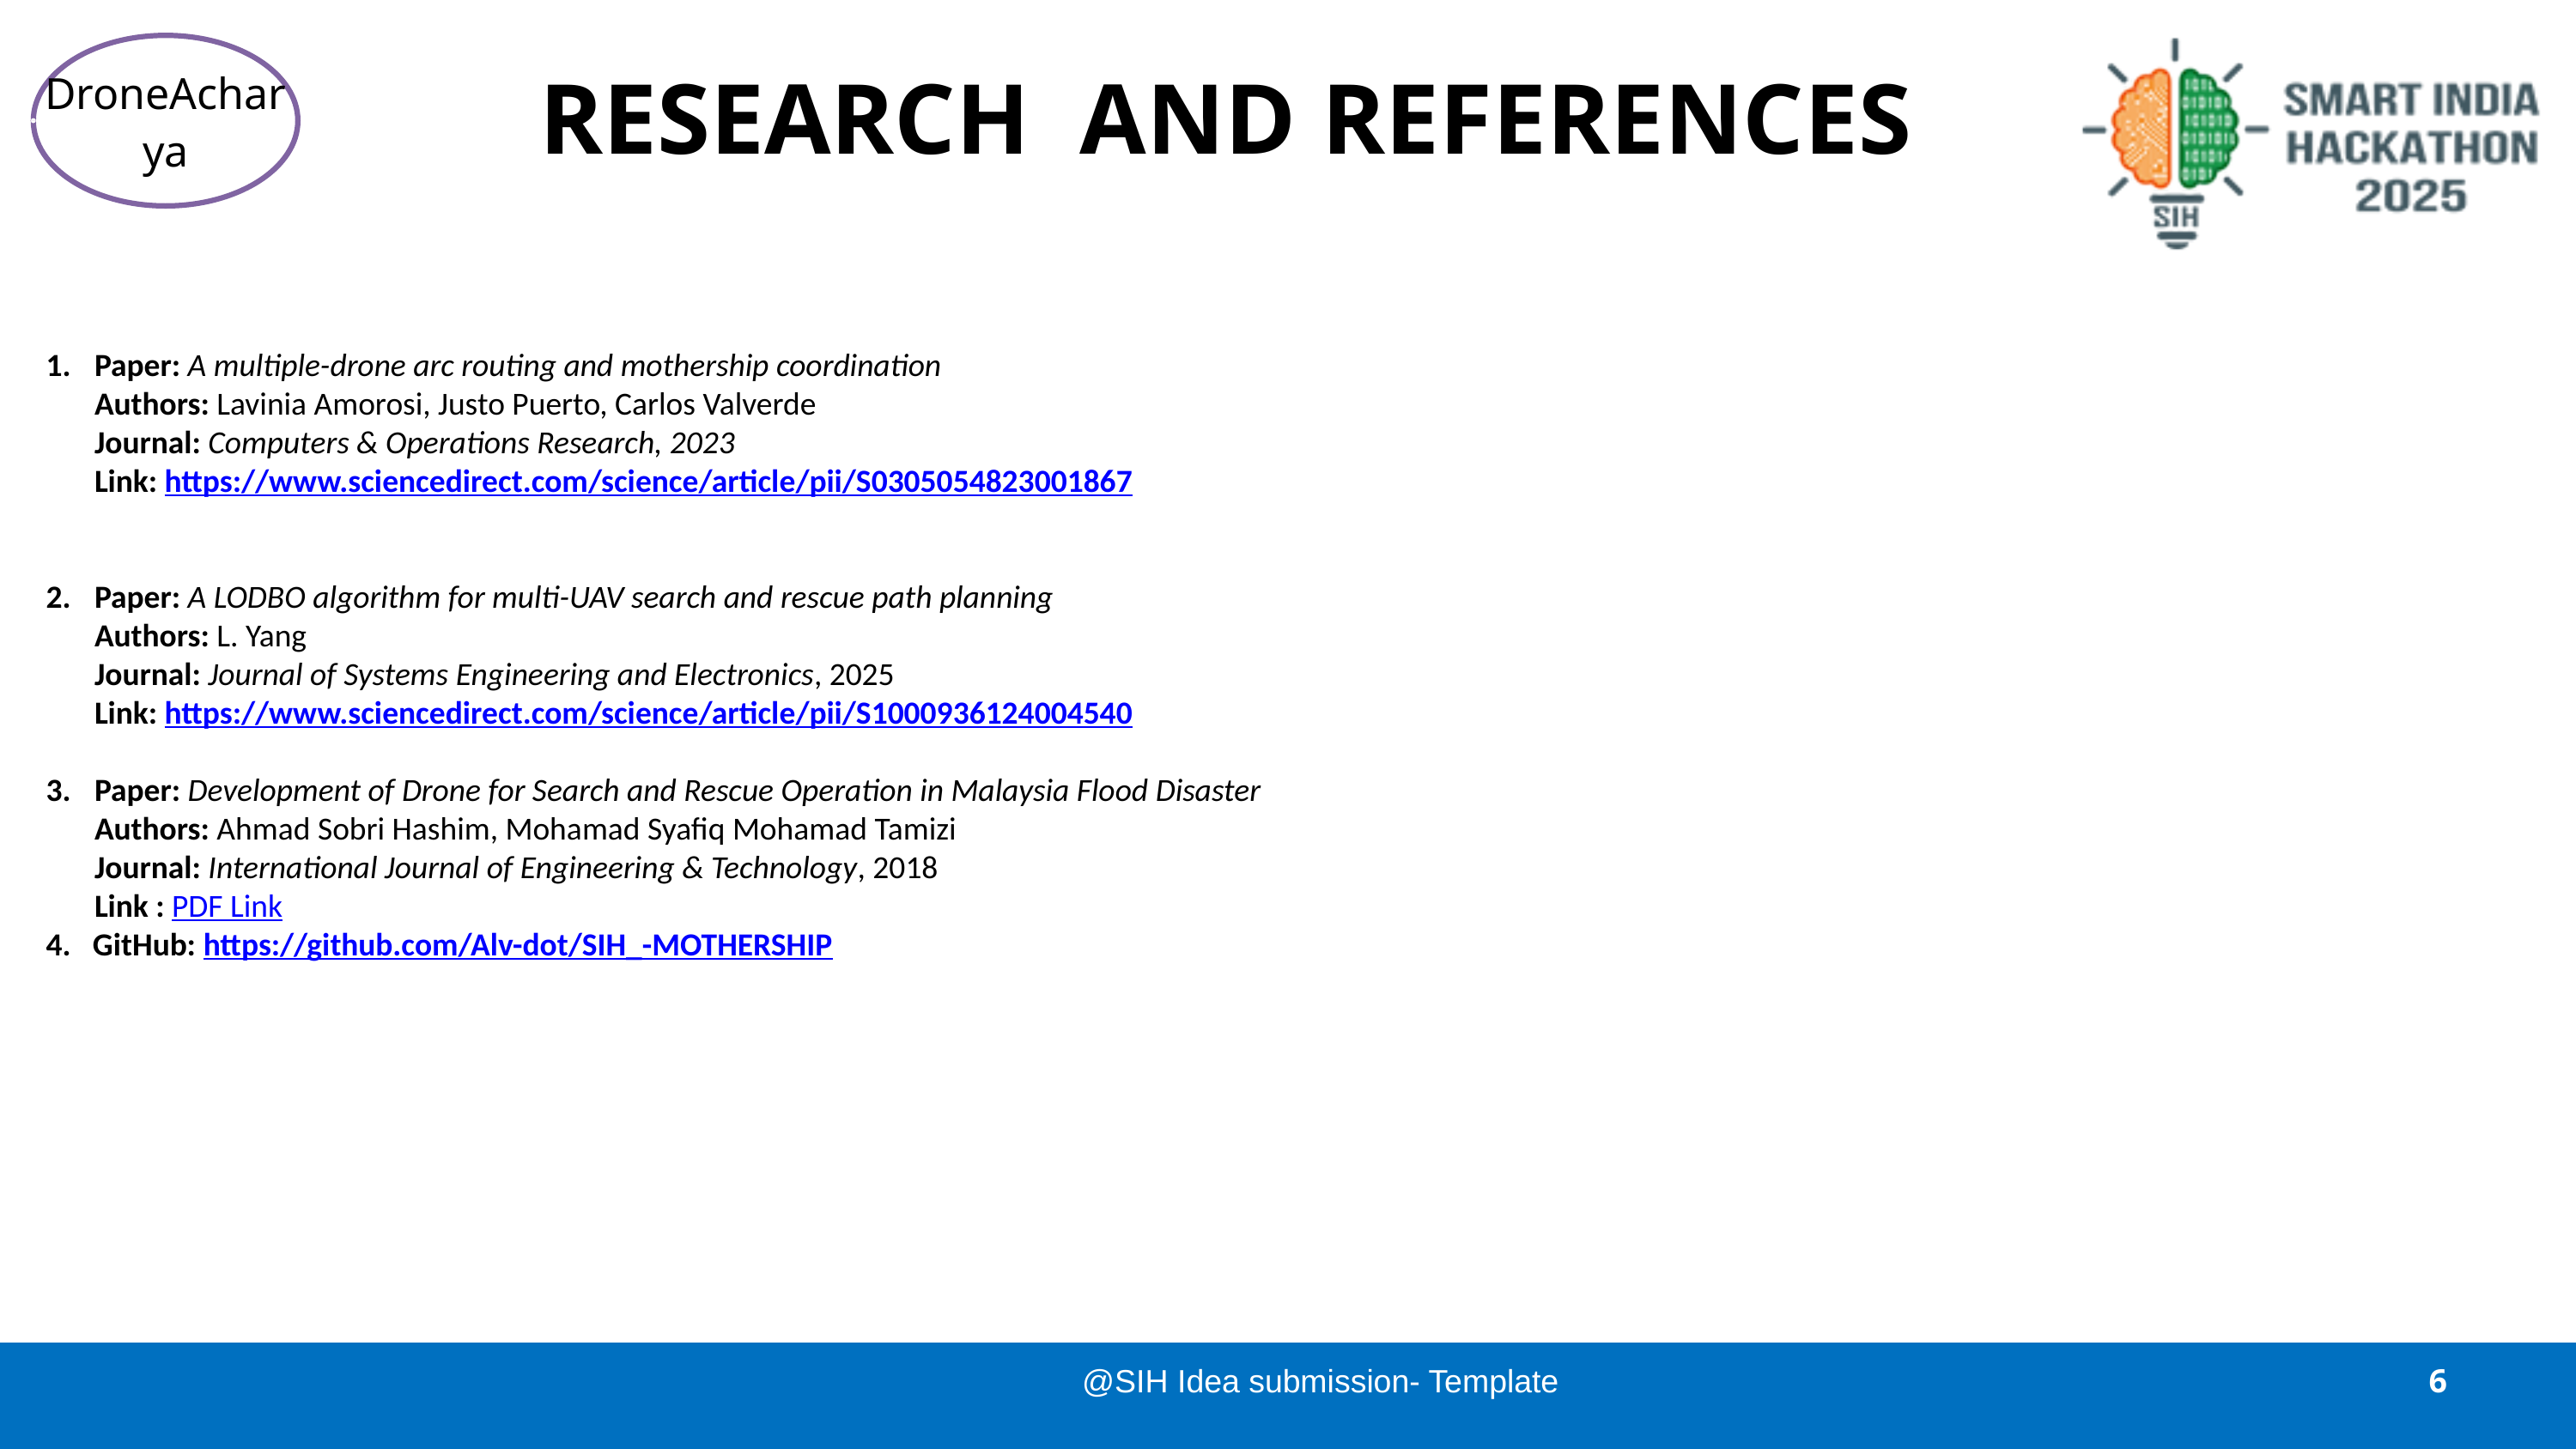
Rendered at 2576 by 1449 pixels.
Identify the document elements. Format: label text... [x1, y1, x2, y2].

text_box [981, 1342, 1660, 1421]
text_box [66, 0, 2386, 242]
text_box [2078, 26, 2546, 264]
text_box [30, 32, 301, 209]
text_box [0, 1342, 2576, 1449]
text_box Paper: A multiple-drone arc routing and mothership coordination Authors: Lavinia Amorosi, Justo Puerto, Carlos Valverde Journal: Computers & Operations Research, 2023 Link: https://www.sciencedirect.com/science/article/pii/S0305054823001867 Paper: A LODBO algorithm for multi-UAV search and rescue path planning Authors: L. Yang Journal: Journal of Systems Engineering and Electronics, 2025 Link: https://www.sciencedirect.com/science/article/pii/S1000936124004540 Paper: Development of Drone for Search and Rescue Operation in Malaysia Flood Disaster Authors: Ahmad Sobri Hashim, Mohamad Syafiq Mohamad Tamizi Journal: International Journal of Engineering & Technology, 2018 Link : PDF Link 4. GitHub: https://github.com/Alv-dot/SIH_-MOTHERSHIP [33, 337, 1321, 1046]
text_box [1845, 1342, 2448, 1421]
